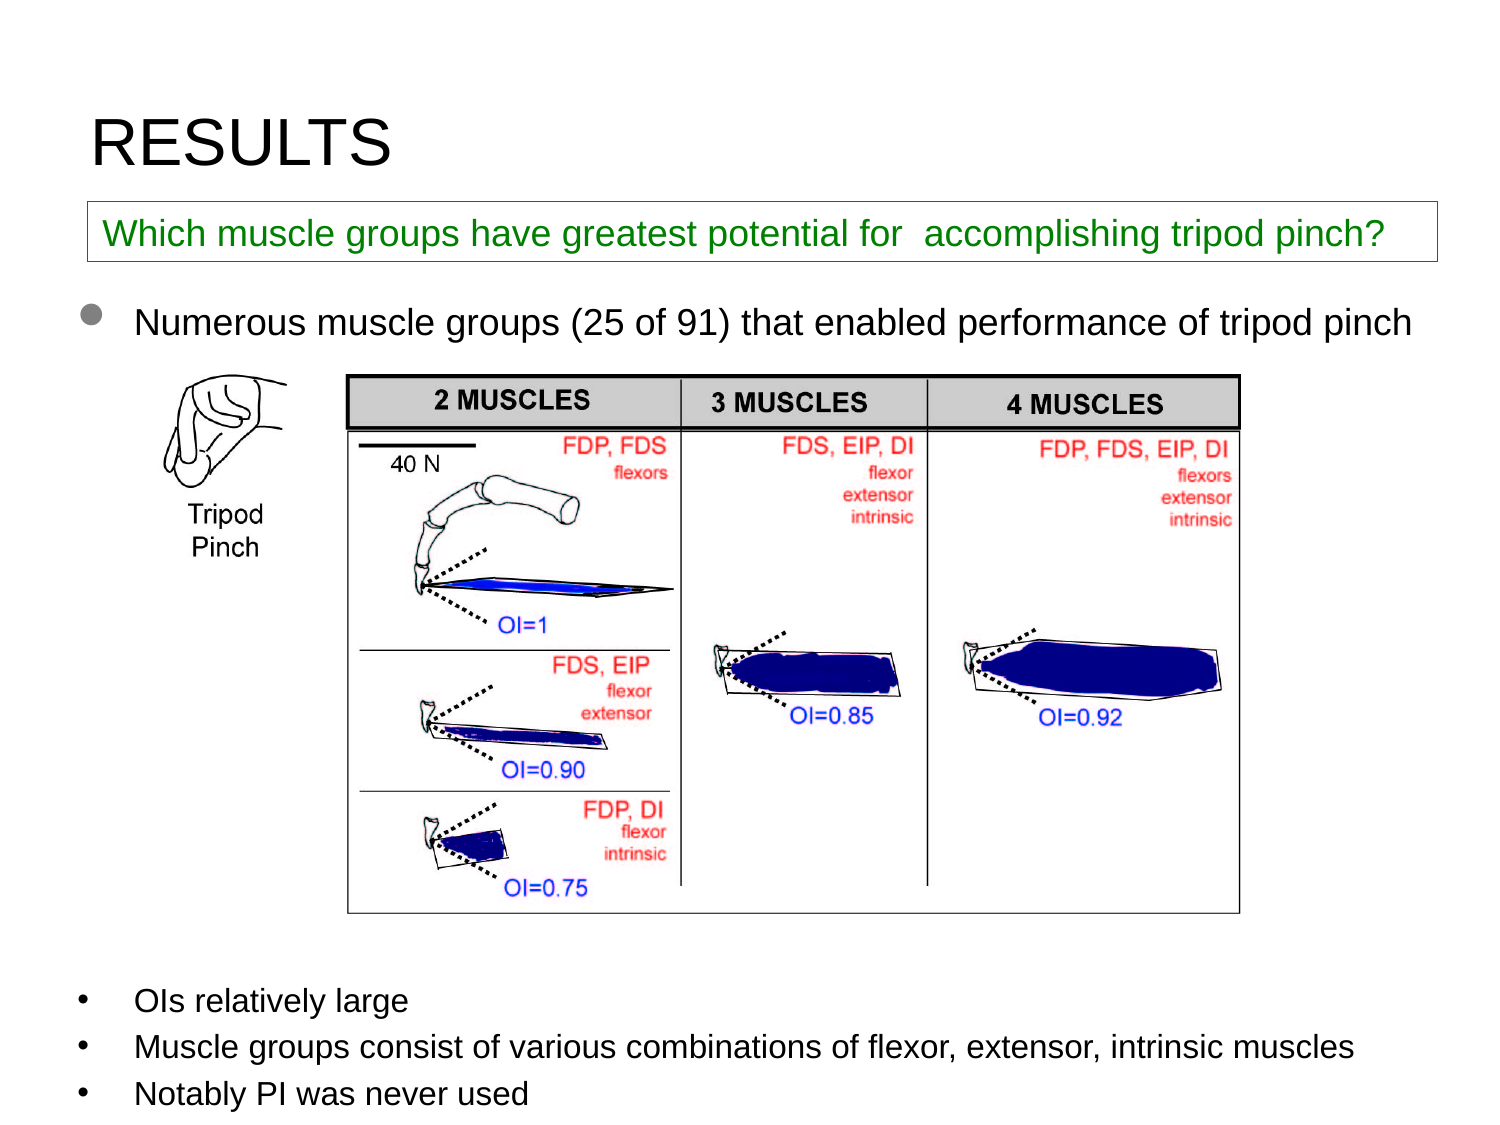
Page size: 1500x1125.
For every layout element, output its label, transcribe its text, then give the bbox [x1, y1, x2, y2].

text_box Which muscle groups have greatest potential for accomplishing tripod pinch? [87, 201, 1438, 262]
picture [158, 374, 1242, 914]
list Numerous muscle groups (25 of 91) that enabled performance of tripod pinch [62, 237, 1451, 413]
title Results [74, 44, 1426, 233]
text_box OIs relatively large Muscle groups consist of various combinations of flexor, extensor, intrinsic muscles Notably PI was never used [62, 924, 1450, 1110]
